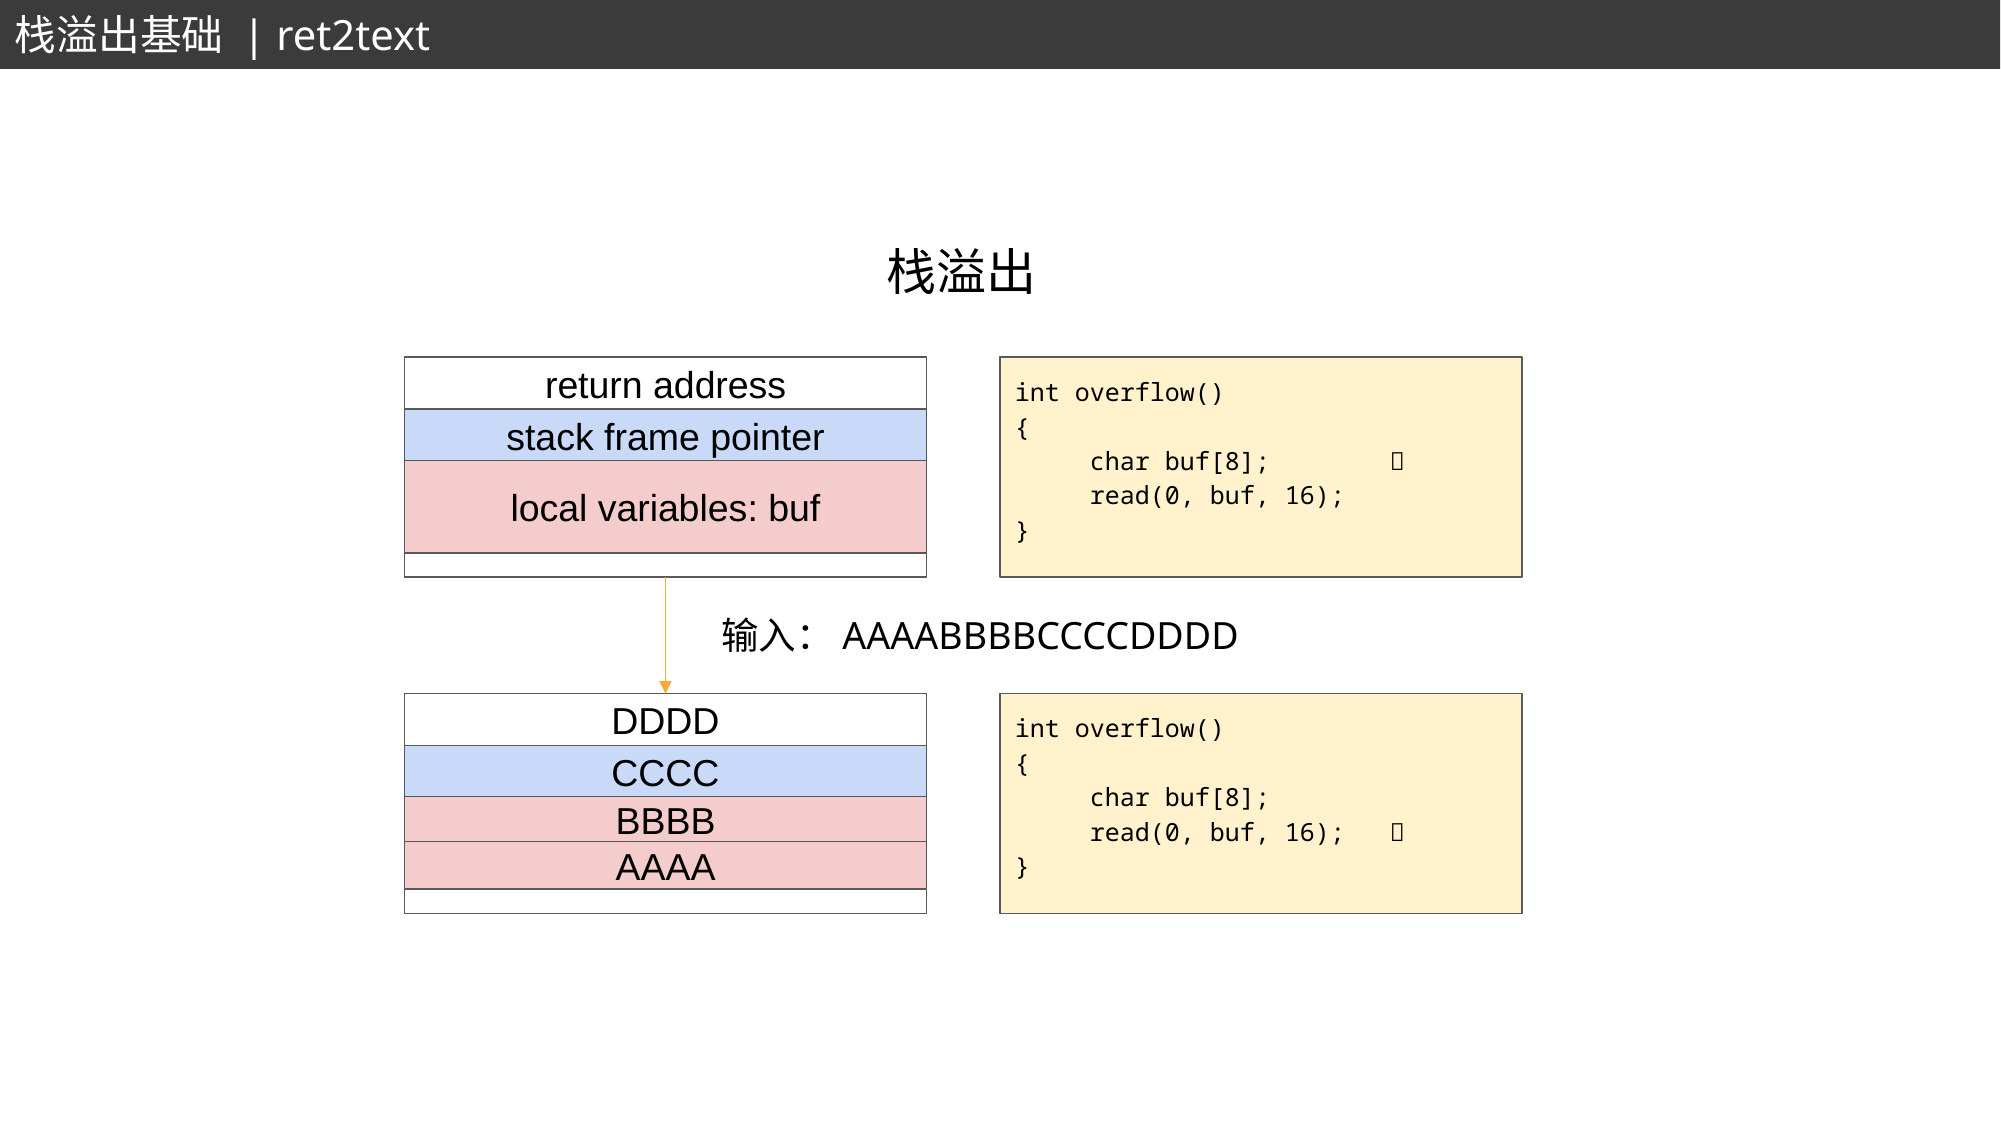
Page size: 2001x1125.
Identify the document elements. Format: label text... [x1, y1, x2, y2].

text_box int overflow() { char buf[8];  read(0, buf, 16); } [999, 357, 1522, 578]
text_box 栈溢出 [871, 232, 1052, 308]
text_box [404, 356, 927, 578]
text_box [404, 693, 927, 914]
text_box 输入：AAAABBBBCCCCDDDD [706, 604, 1254, 664]
text_box 栈溢出基础 | ret2text [0, 1, 925, 67]
text_box int overflow() { char buf[8]; read(0, buf, 16);  } [999, 693, 1522, 914]
